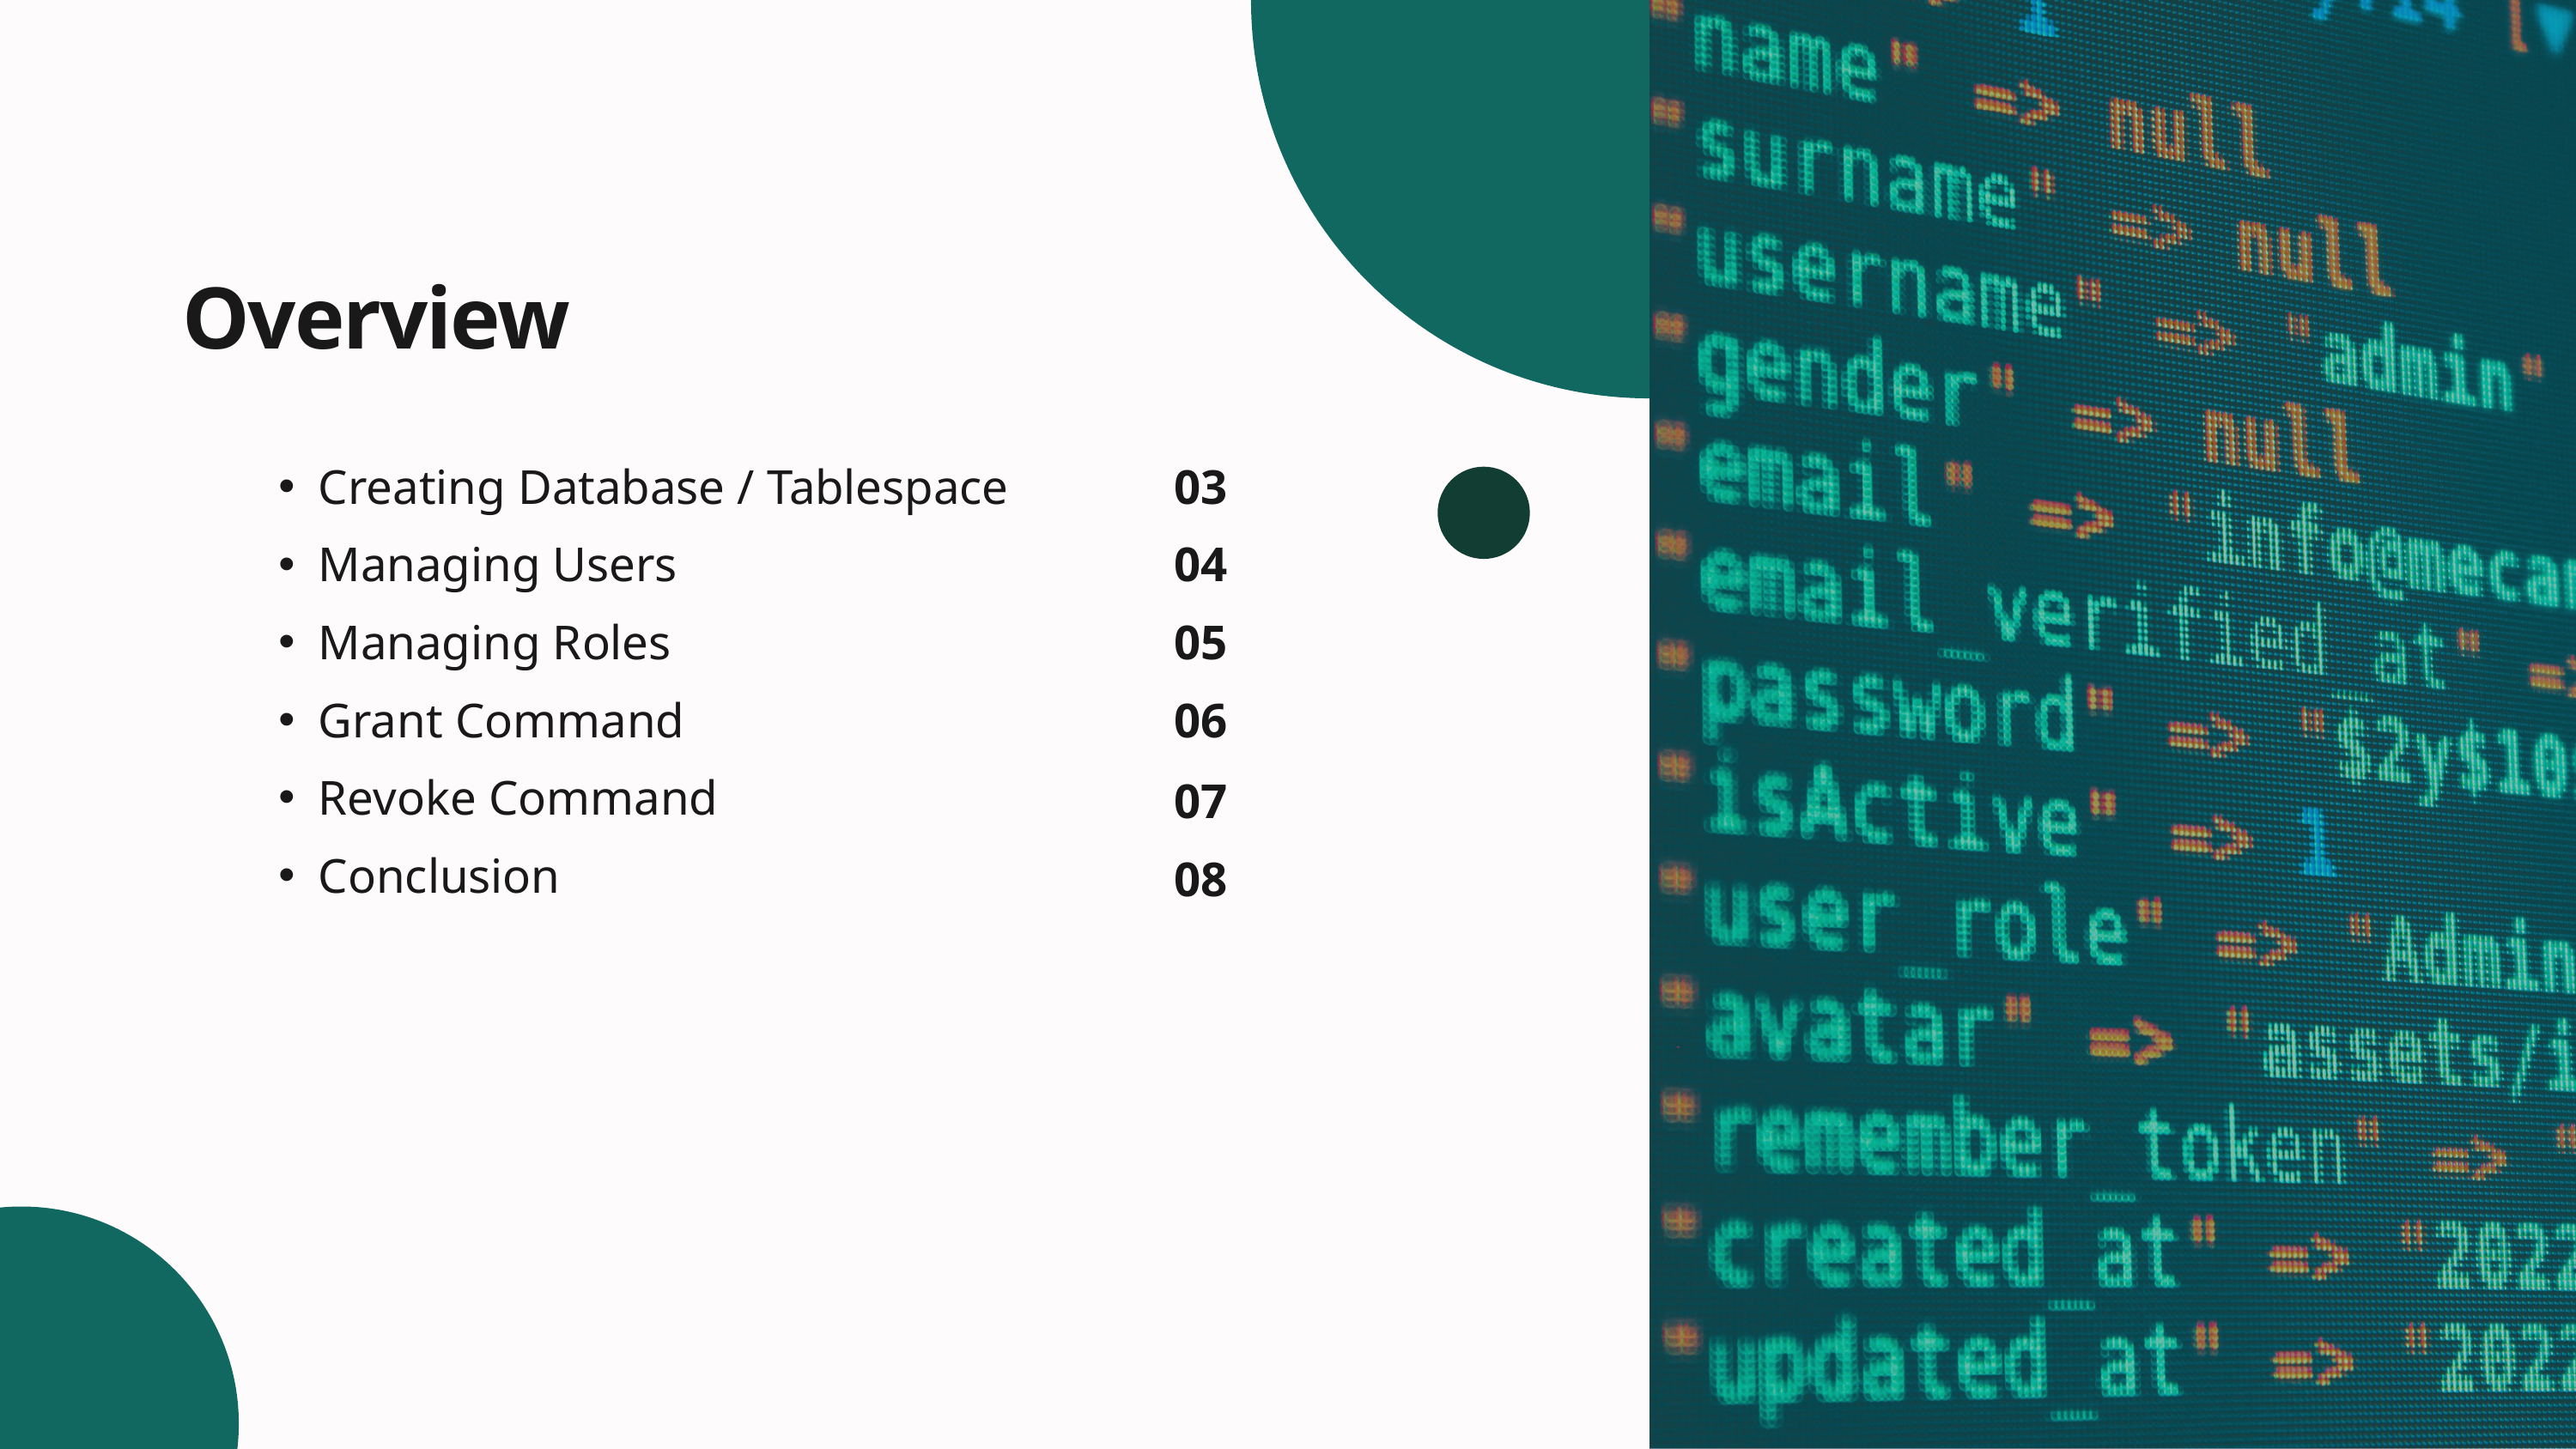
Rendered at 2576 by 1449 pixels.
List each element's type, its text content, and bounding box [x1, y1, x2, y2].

text_box Creating Database / Tablespace Managing Users Managing Roles Grant Command Revoke Command Conclusion [239, 435, 1146, 902]
text_box 03 04 05 06 [1145, 435, 1229, 747]
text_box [1437, 466, 1530, 560]
text_box 07 08 [1145, 750, 1229, 906]
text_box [0, 1206, 240, 1449]
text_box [1250, 0, 1647, 399]
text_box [1649, 0, 2576, 1449]
text_box Overview [182, 246, 694, 367]
